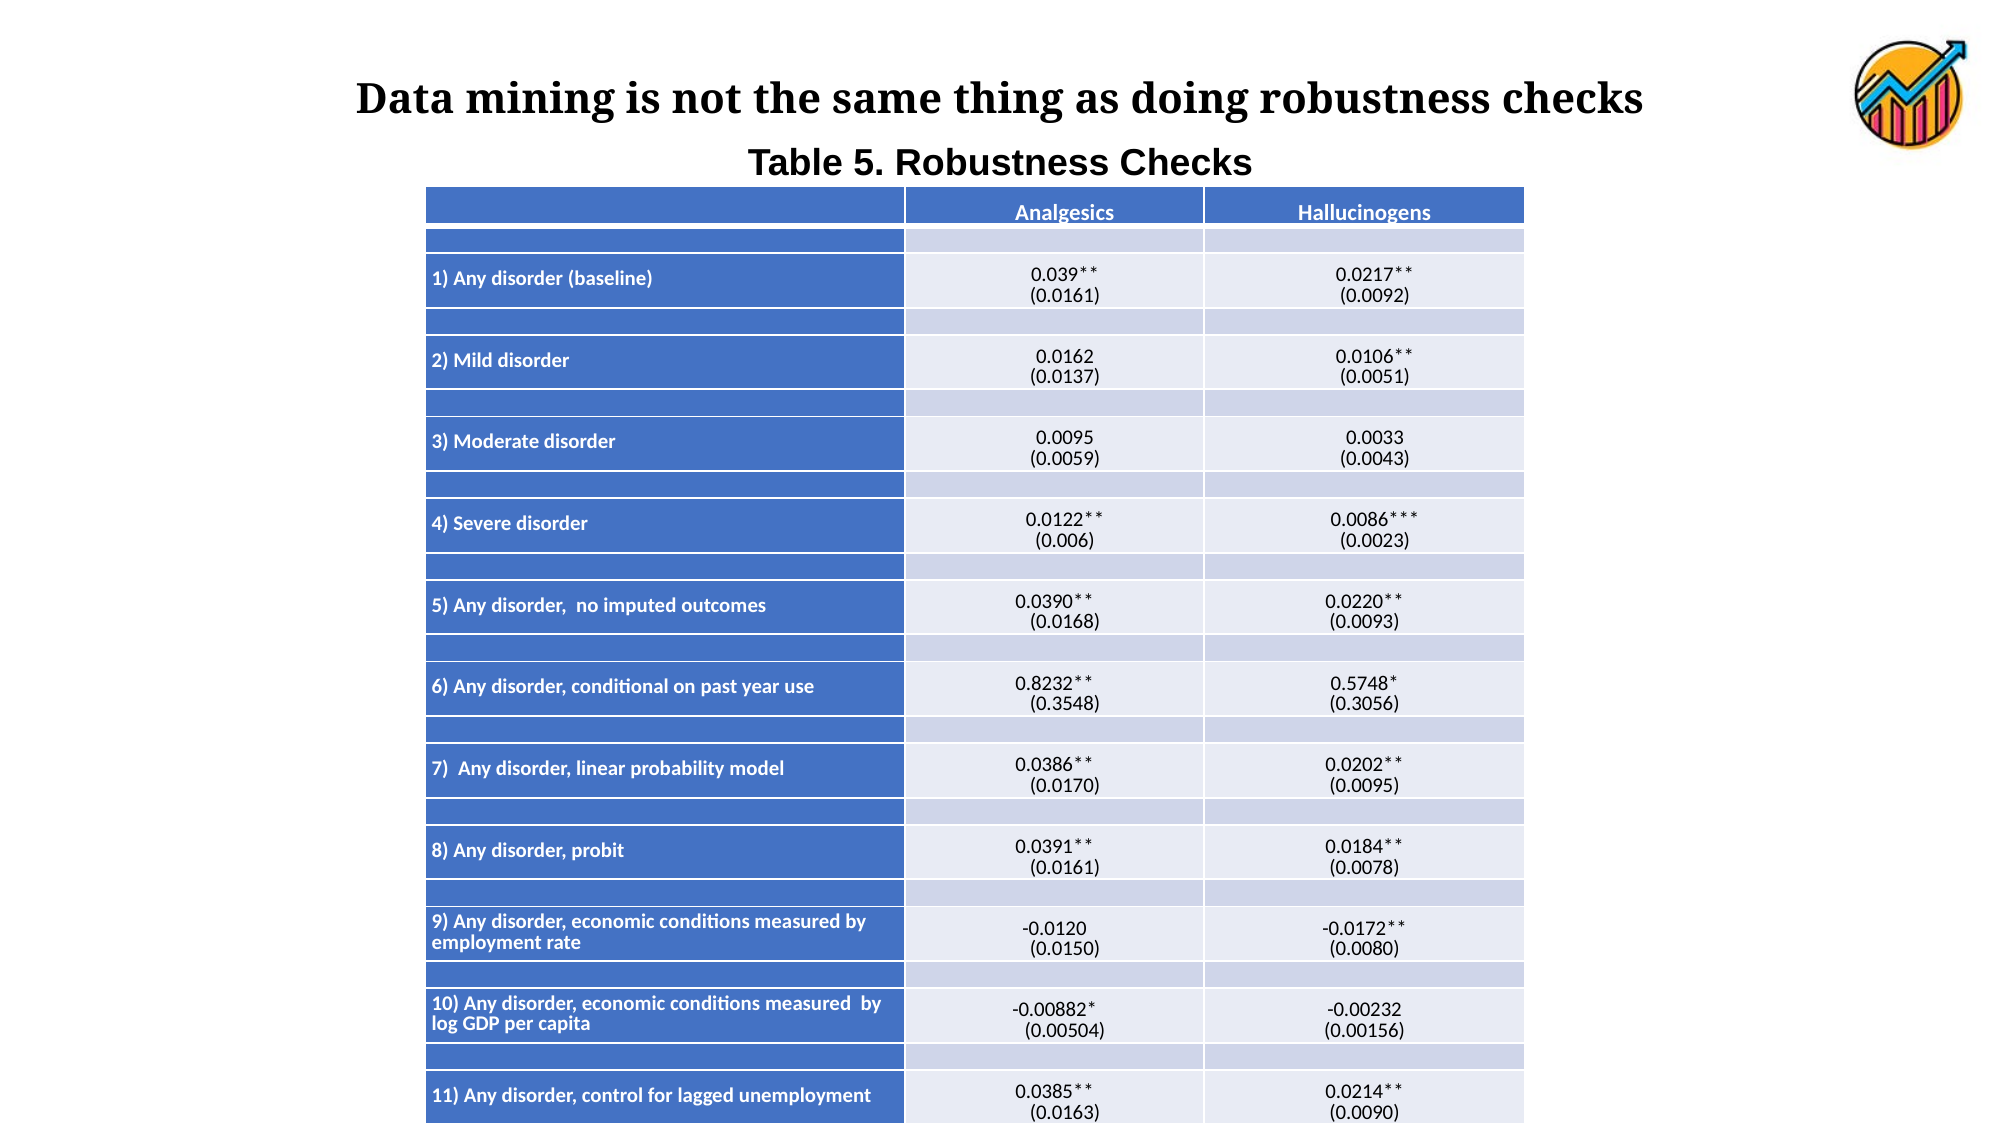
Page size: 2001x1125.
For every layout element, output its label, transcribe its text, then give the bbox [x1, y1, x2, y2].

table_cell 10) Any disorder, economic conditions measured by log GDP per capita [426, 989, 904, 1042]
table_cell [906, 717, 1203, 742]
table_cell [1205, 799, 1524, 824]
table_cell 11) Any disorder, control for lagged unemployment [426, 1071, 904, 1123]
table_cell 0.0217** (0.0092) [1205, 254, 1524, 307]
table_cell [426, 229, 904, 252]
table_cell [1205, 390, 1524, 416]
table_cell 0.0202** (0.0095) [1205, 744, 1524, 797]
table_cell [426, 635, 904, 661]
table_header Analgesics [906, 191, 1203, 223]
table_cell [426, 390, 904, 416]
table_cell 0.0385** (0.0163) [906, 1071, 1203, 1123]
table_cell 0.0122** (0.006) [906, 499, 1203, 552]
table_cell [906, 635, 1203, 661]
table_cell 8) Any disorder, probit [426, 826, 904, 878]
table_cell 2) Mild disorder [426, 336, 904, 388]
table_header Hallucinogens [1205, 187, 1524, 223]
table_cell 4) Severe disorder [426, 499, 904, 552]
table_cell [426, 880, 904, 906]
table_cell 0.0390** (0.0168) [906, 581, 1203, 633]
table_cell 0.0184** (0.0078) [1205, 826, 1524, 878]
table_cell 0.0095 (0.0059) [906, 417, 1203, 470]
table_cell [1205, 309, 1524, 334]
table_cell [906, 390, 1203, 416]
table_cell [1205, 554, 1524, 579]
text_box Table 5. Robustness Checks [712, 130, 1313, 191]
table_cell [1205, 229, 1524, 252]
table_cell -0.0172** (0.0080) [1205, 907, 1524, 960]
table_cell 0.0162 (0.0137) [906, 336, 1203, 388]
table_cell [1205, 1044, 1524, 1069]
table_cell [906, 1044, 1203, 1069]
table_cell [1205, 635, 1524, 661]
table_cell [1205, 717, 1524, 742]
table_cell 9) Any disorder, economic conditions measured by employment rate [426, 907, 904, 960]
table_header [426, 187, 904, 223]
table_cell 0.039** (0.0161) [906, 254, 1203, 307]
table_cell [1205, 962, 1524, 987]
table_cell [1205, 880, 1524, 906]
table_cell -0.00882* (0.00504) [906, 989, 1203, 1042]
table_cell [426, 1044, 904, 1069]
table_cell [1205, 472, 1524, 497]
table_cell [426, 717, 904, 742]
table_cell 0.0220** (0.0093) [1205, 581, 1524, 633]
table_cell -0.0120 (0.0150) [906, 907, 1203, 960]
table_cell [426, 799, 904, 824]
table_cell 0.0106** (0.0051) [1205, 336, 1524, 388]
table_cell [906, 472, 1203, 497]
table_cell 0.0086*** (0.0023) [1205, 499, 1524, 552]
table_cell [906, 799, 1203, 824]
table_cell 3) Moderate disorder [426, 417, 904, 470]
table_cell 0.0033 (0.0043) [1205, 417, 1524, 470]
table_cell [906, 962, 1203, 987]
title Data mining is not the same thing as doing robustness checks [275, 12, 1725, 130]
table_cell [906, 554, 1203, 579]
table_cell [906, 309, 1203, 334]
picture [1820, 5, 2000, 185]
table_cell 1) Any disorder (baseline) [426, 254, 904, 307]
table_cell 0.0214** (0.0090) [1205, 1071, 1524, 1123]
table_cell 0.0391** (0.0161) [906, 826, 1203, 878]
table_cell [426, 309, 904, 334]
table_cell 0.8232** (0.3548) [906, 662, 1203, 715]
table_cell 7) Any disorder, linear probability model [426, 744, 904, 797]
table_cell [906, 880, 1203, 906]
table_cell [426, 554, 904, 579]
table_cell 0.0386** (0.0170) [906, 744, 1203, 797]
table_cell 5) Any disorder, no imputed outcomes [426, 581, 904, 633]
table_cell [906, 229, 1203, 252]
table_cell [426, 472, 904, 497]
table_cell 0.5748* (0.3056) [1205, 662, 1524, 715]
table_cell -0.00232 (0.00156) [1205, 989, 1524, 1042]
table_cell [426, 962, 904, 987]
table_cell 6) Any disorder, conditional on past year use [426, 662, 904, 715]
